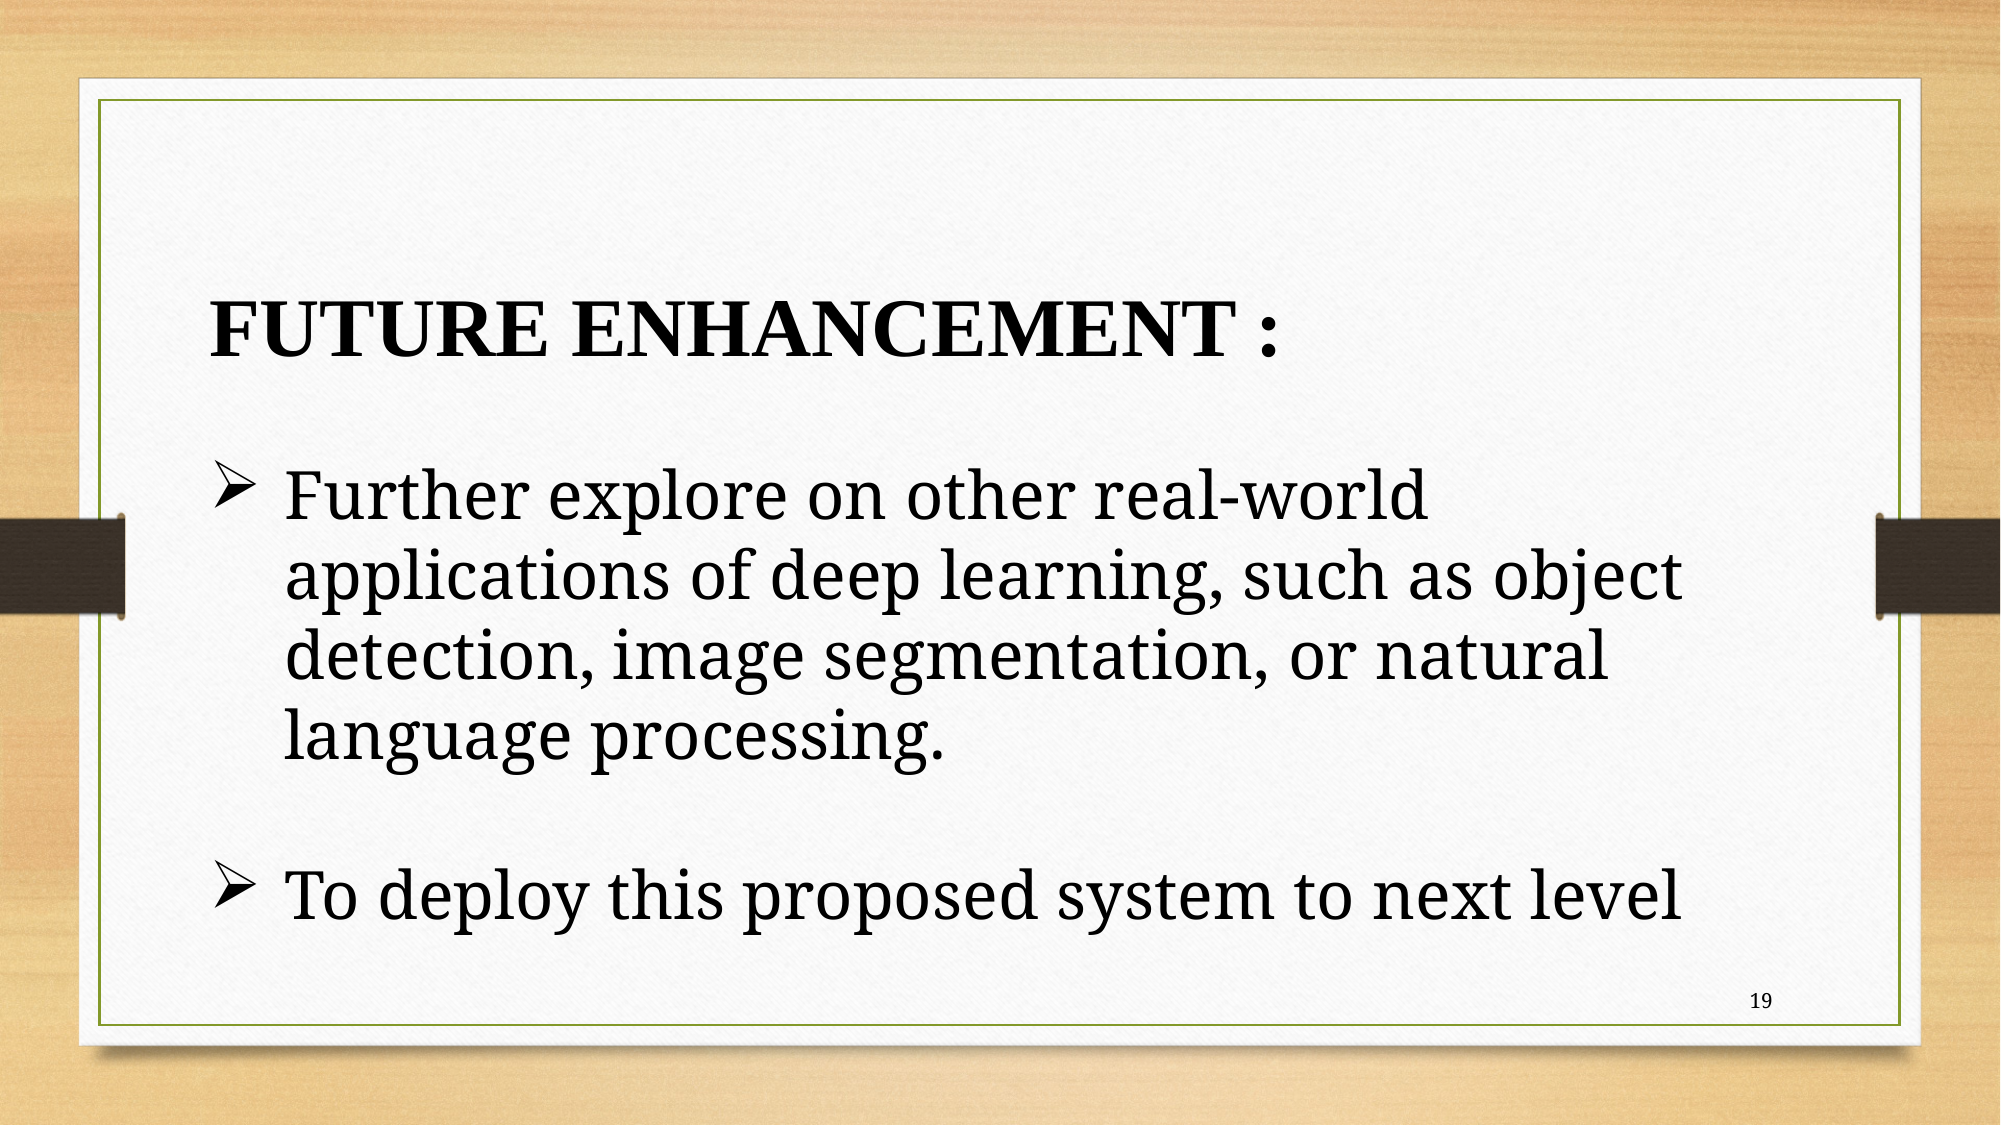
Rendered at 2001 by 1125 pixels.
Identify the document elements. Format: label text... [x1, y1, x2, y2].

text_box FUTURE ENHANCEMENT : Further explore on other real-world applications of deep learning, such as object detection, image segmentation, or natural language processing. To deploy this proposed system to next level [194, 265, 1702, 940]
picture [0, 0, 2001, 1125]
slide_number 19 [1698, 979, 1788, 1025]
